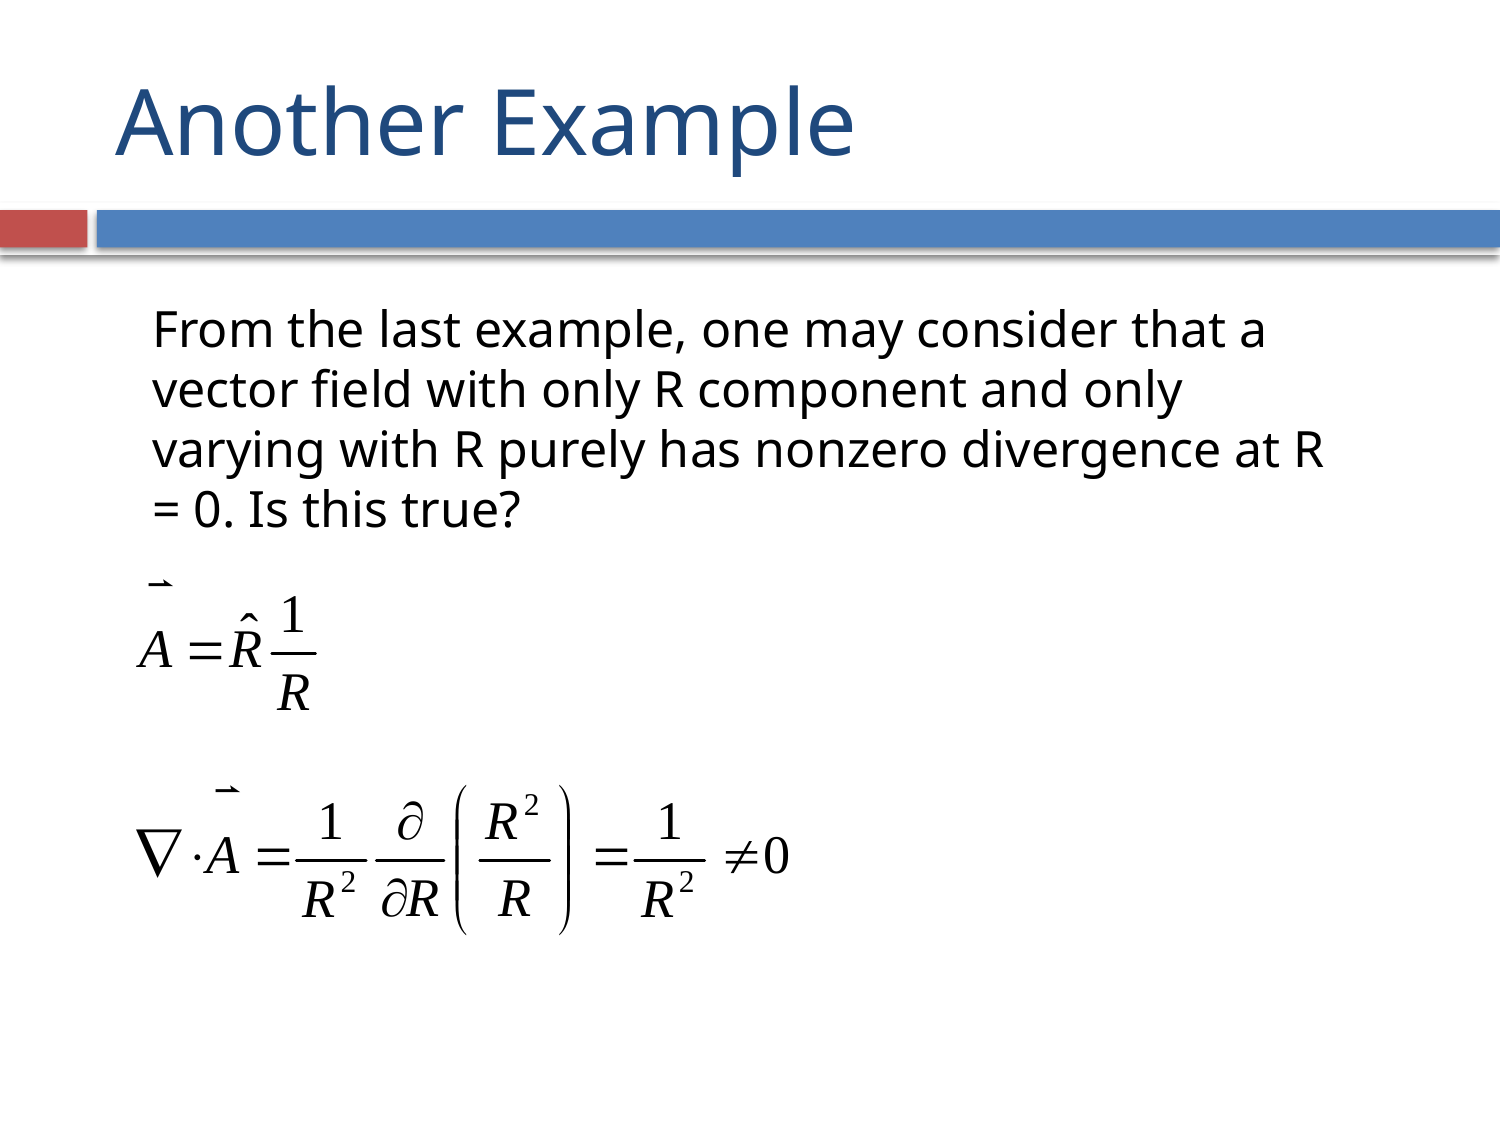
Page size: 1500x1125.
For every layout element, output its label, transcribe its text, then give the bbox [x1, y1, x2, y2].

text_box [127, 770, 801, 951]
title Another Example [100, 37, 1438, 200]
text_box From the last example, one may consider that a vector field with only R component and only varying with R purely has nonzero divergence at R = 0. Is this true? [137, 290, 1375, 546]
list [628, 326, 911, 386]
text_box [124, 574, 332, 722]
